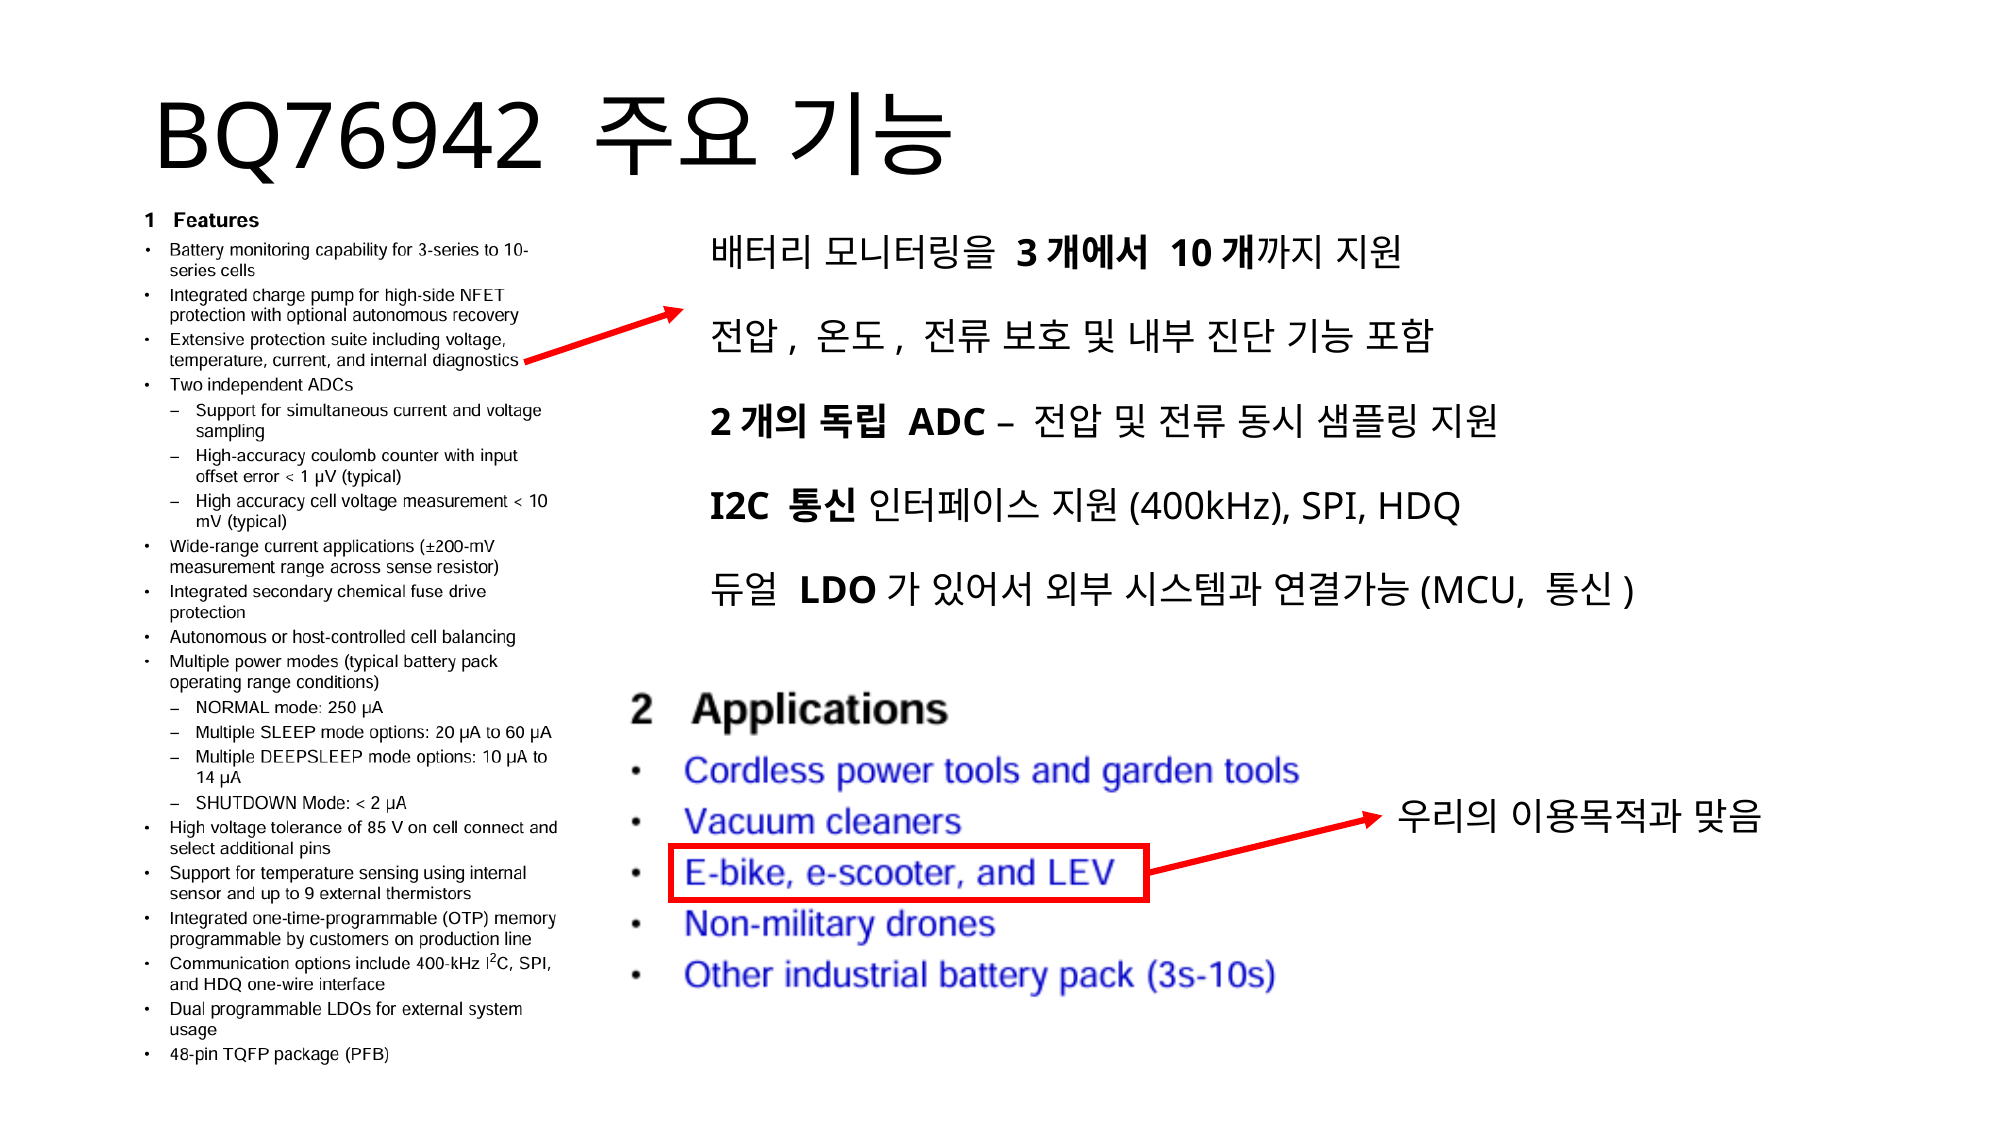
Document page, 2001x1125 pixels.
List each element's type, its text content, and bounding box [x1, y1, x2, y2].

title BQ76942 주요 기능 [137, 59, 1863, 218]
picture [614, 678, 1328, 1006]
text_box 우리의 이용목적과 맞음 [1382, 785, 1894, 846]
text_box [1146, 815, 1383, 874]
picture [136, 205, 572, 1066]
text_box 듀얼 LDO가 있어서 외부 시스템과 연결가능(MCU, 통신) [695, 558, 1803, 619]
text_box 배터리 모니터링을 3개에서 10개까지 지원 [695, 221, 1803, 282]
text_box 전압, 온도, 전류 보호 및 내부 진단 기능 포함 [695, 305, 1803, 366]
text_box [523, 308, 685, 363]
text_box I2C 통신 인터페이스 지원(400kHz), SPI, HDQ [695, 475, 1803, 535]
text_box 2개의 독립 ADC – 전압 및 전류 동시 샘플링 지원 [695, 390, 1803, 451]
